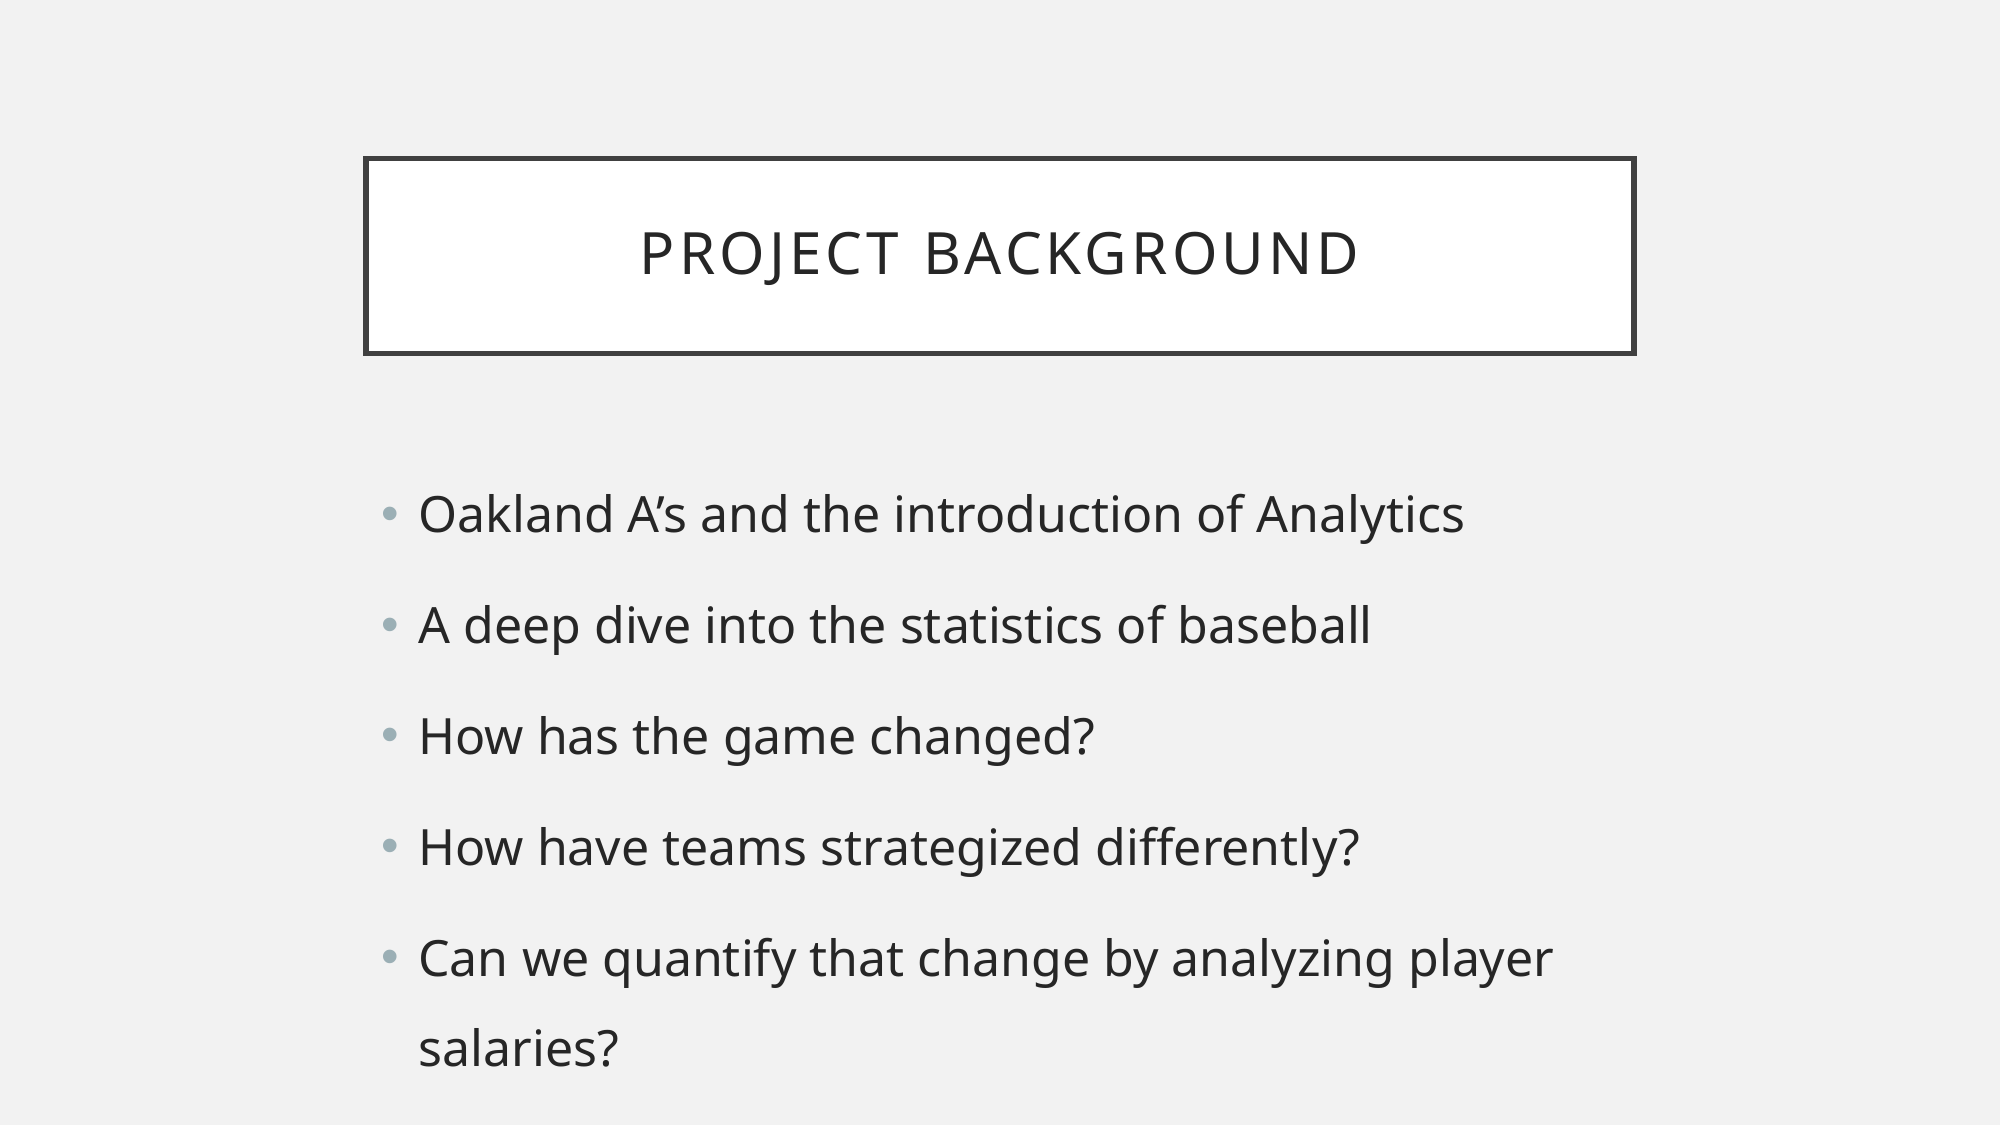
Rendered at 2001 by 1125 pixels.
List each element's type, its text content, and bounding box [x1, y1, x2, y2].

title Project Background [363, 156, 1637, 356]
list Oakland A’s and the introduction of Analytics A deep dive into the statistics of baseball How has the game changed? How have teams strategized differently? Can we quantify that change by analyzing player salaries? [366, 379, 1729, 1121]
